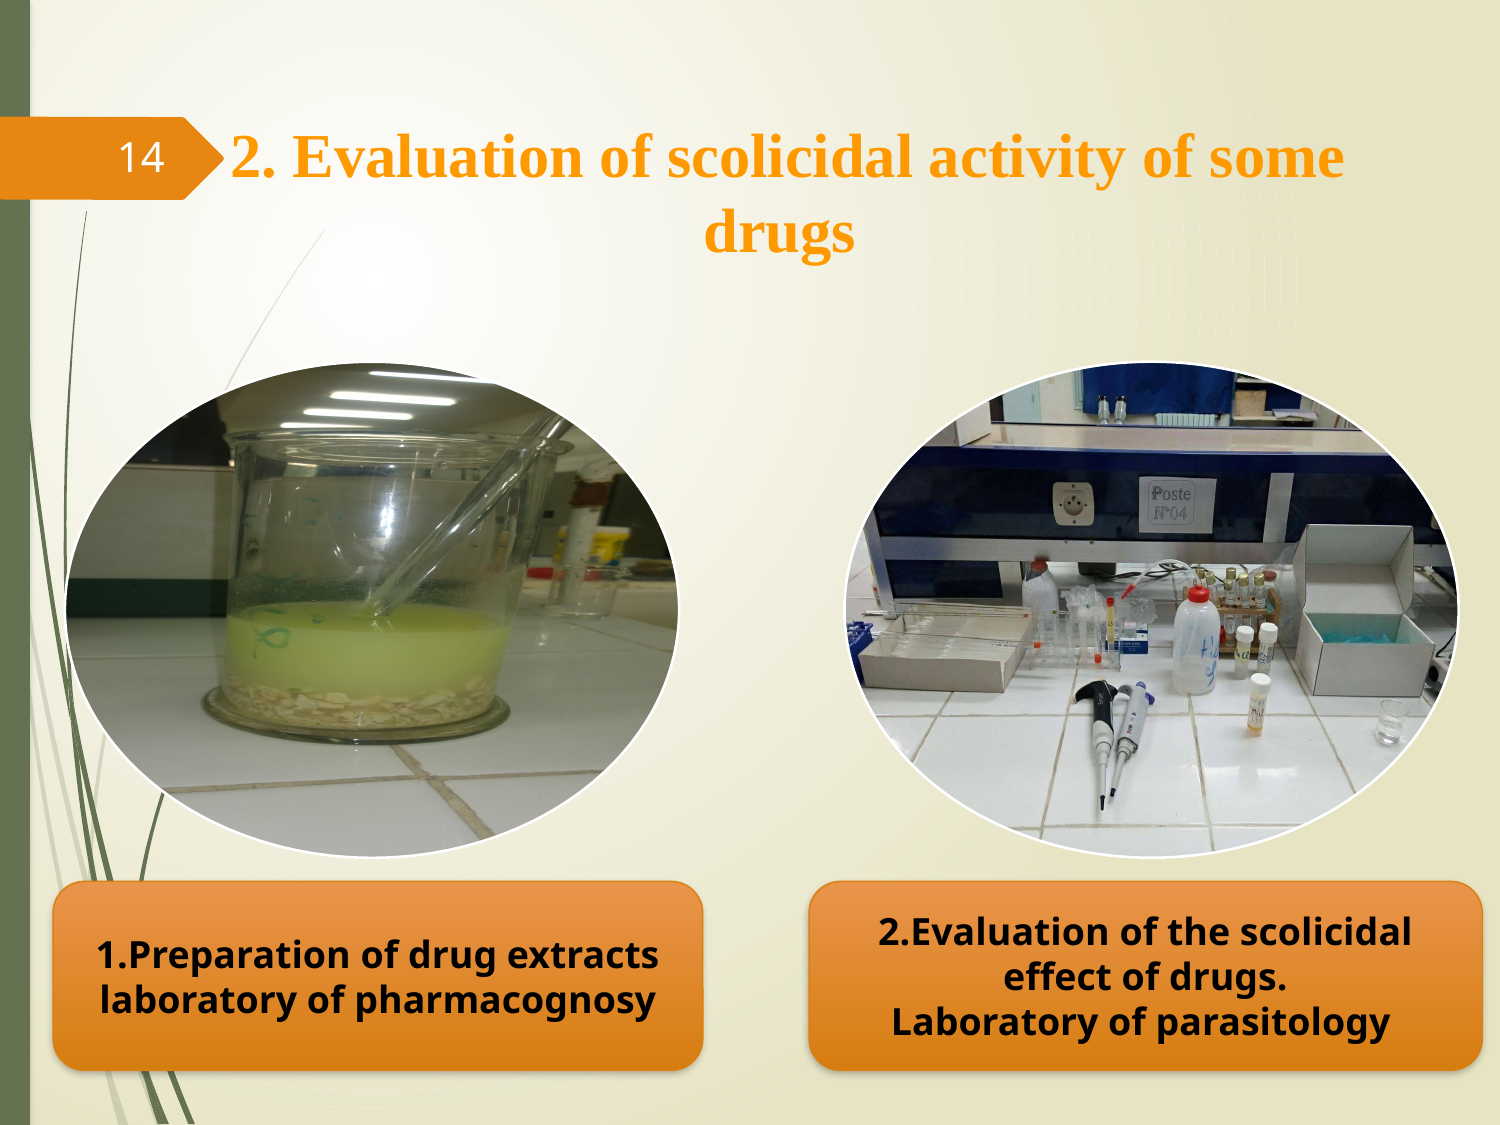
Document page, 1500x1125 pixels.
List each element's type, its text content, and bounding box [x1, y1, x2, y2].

text_box 2.Evaluation of the scolicidal effect of drugs. Laboratory of parasitology [808, 880, 1484, 1072]
title 2. Evaluation of scolicidal activity of some drugs [175, 107, 1401, 272]
text_box 1.Preparation of drug extracts laboratory of pharmacognosy [52, 880, 704, 1072]
text_box [63, 360, 681, 860]
slide_number 14 [83, 129, 180, 190]
text_box [843, 360, 1460, 860]
